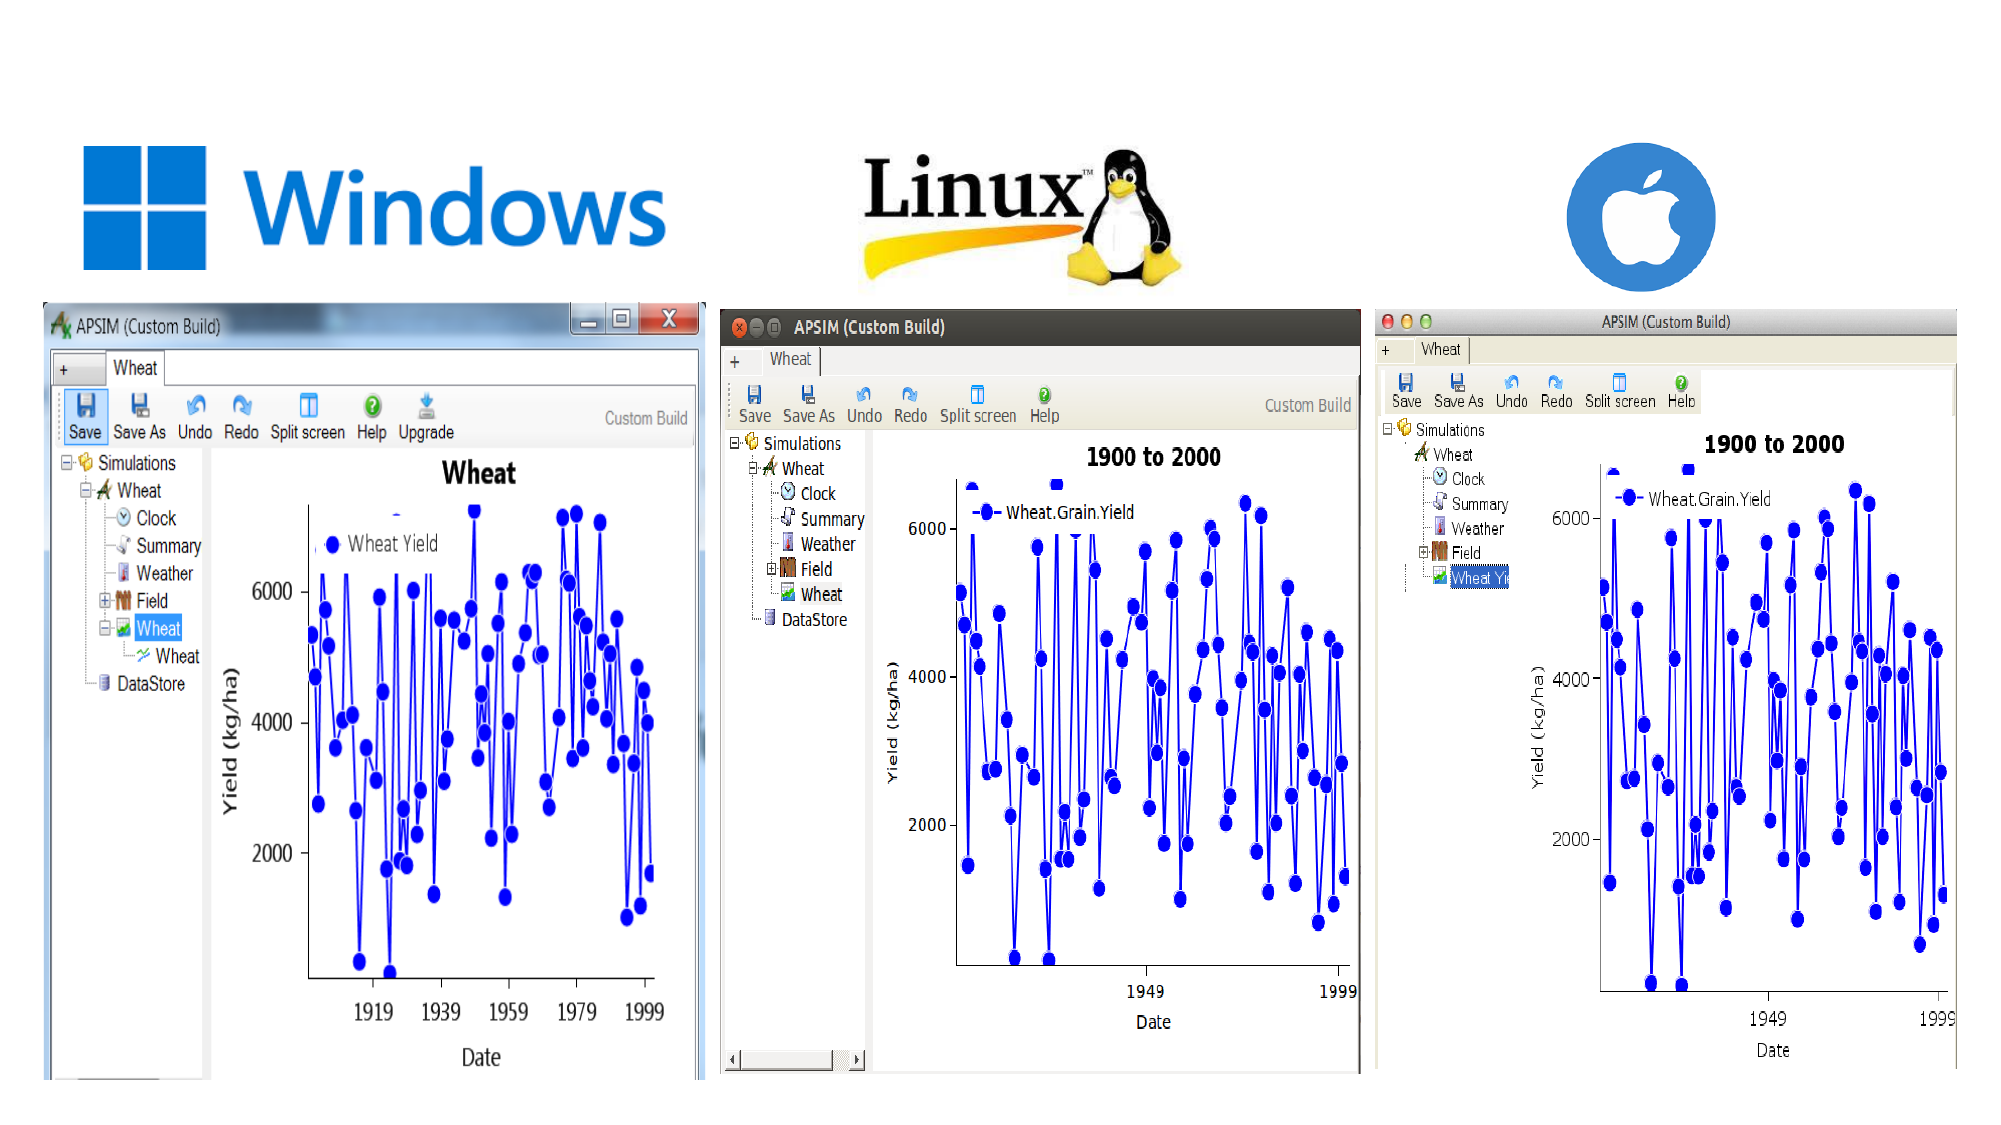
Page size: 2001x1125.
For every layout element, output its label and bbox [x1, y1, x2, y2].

picture [858, 119, 1189, 303]
picture [1549, 125, 1733, 309]
picture [83, 146, 680, 270]
text_box [43, 302, 1957, 1080]
